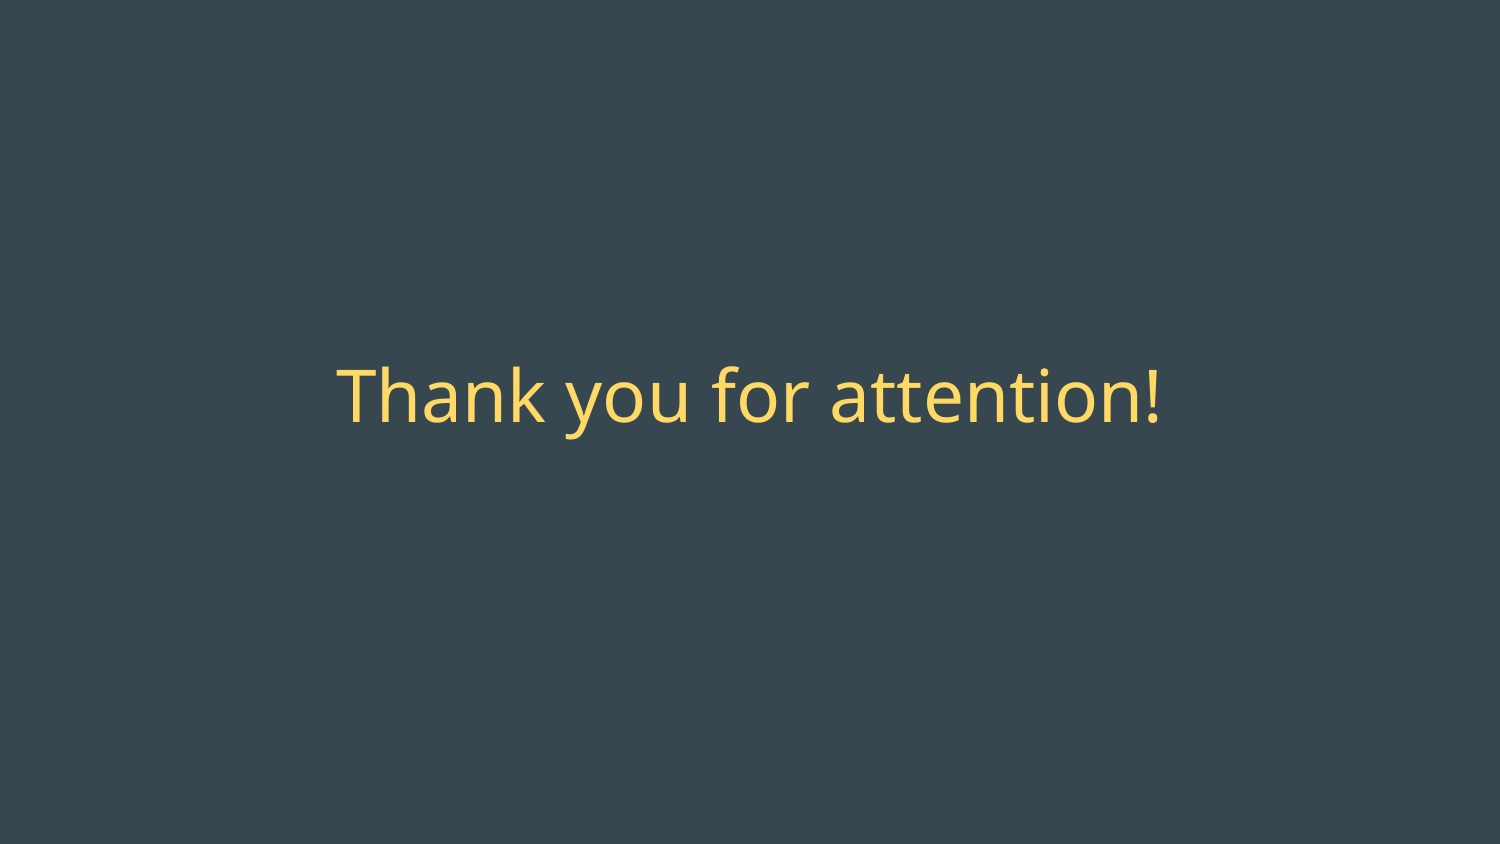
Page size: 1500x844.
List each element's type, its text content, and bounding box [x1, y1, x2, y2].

title Thank you for attention! [51, 334, 1449, 510]
